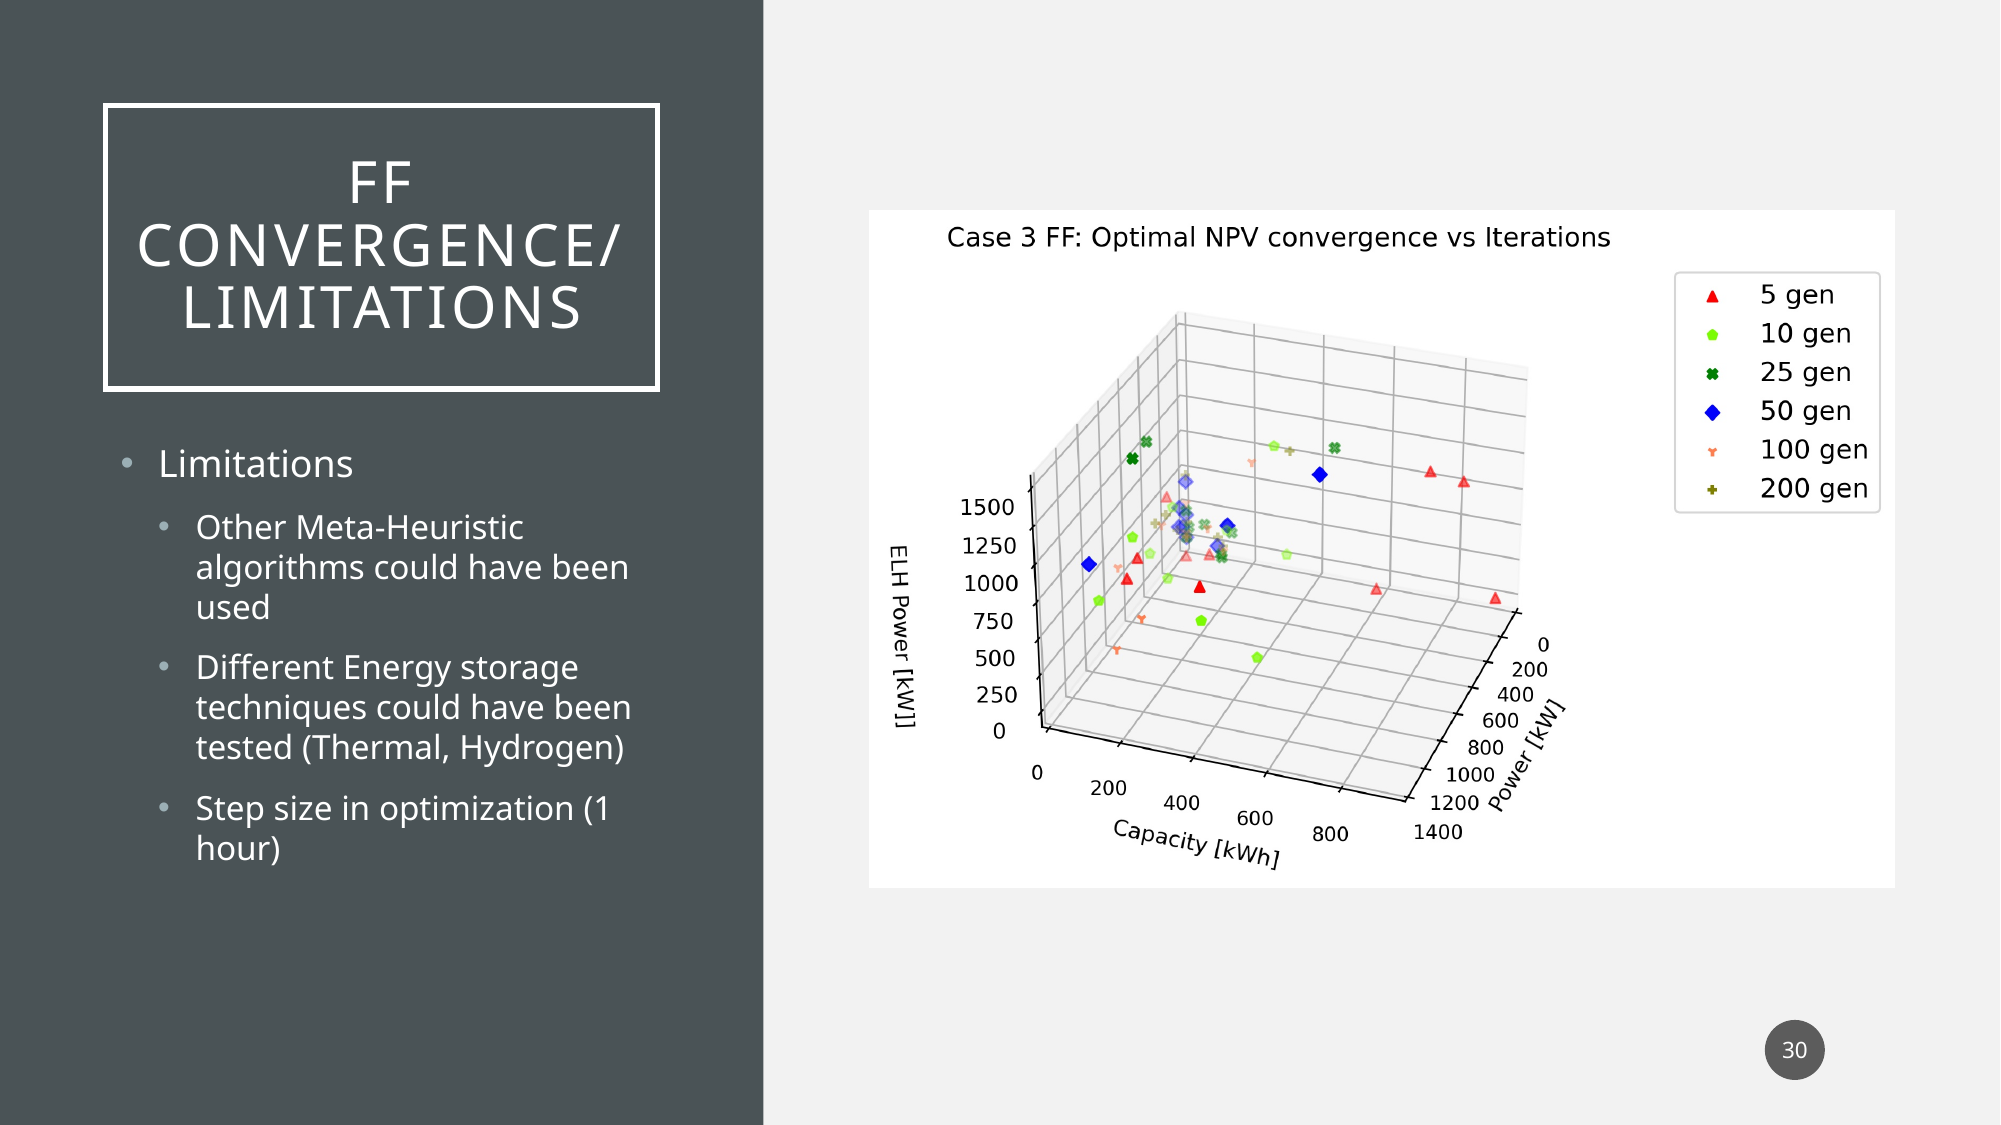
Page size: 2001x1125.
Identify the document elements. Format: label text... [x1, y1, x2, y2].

text_box [0, 0, 764, 1125]
picture [869, 210, 1895, 888]
list Limitations Other Meta-Heuristic algorithms could have been used Different Energy storage techniques could have been tested (Thermal, Hydrogen) Step size in optimization (1 hour) [105, 432, 658, 994]
title FF Convergence/ Limitations [103, 103, 660, 392]
slide_number 30 [1764, 1019, 1825, 1080]
text_box [764, 0, 2000, 1125]
